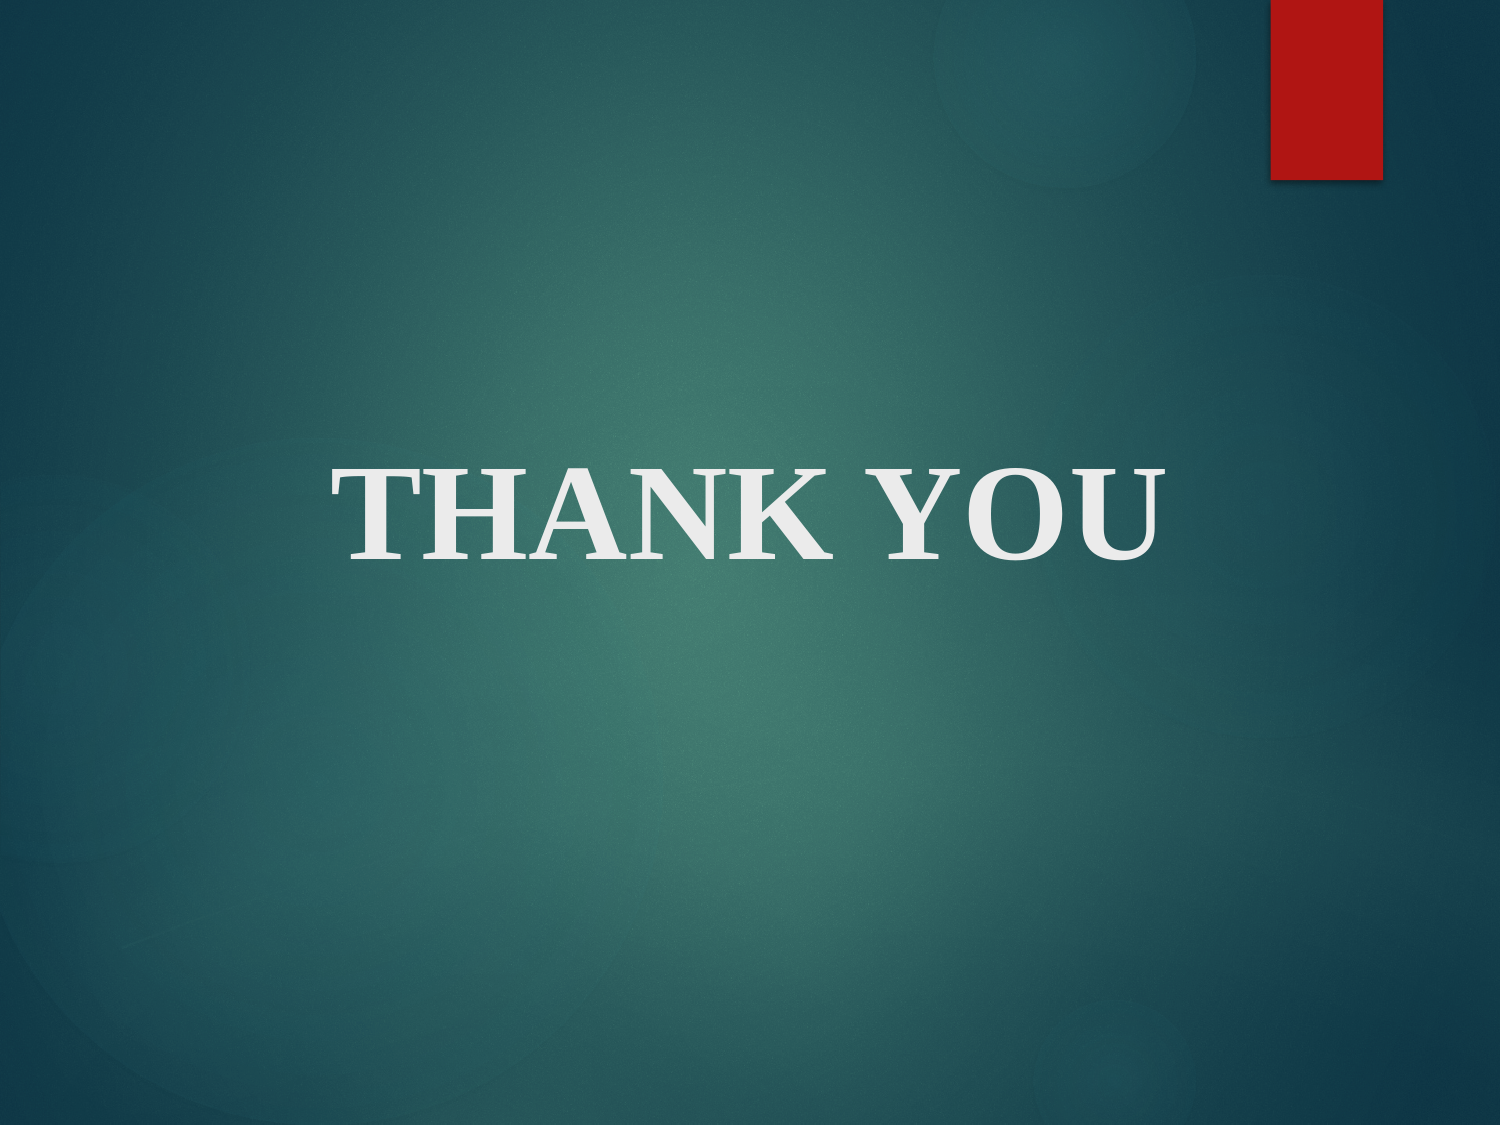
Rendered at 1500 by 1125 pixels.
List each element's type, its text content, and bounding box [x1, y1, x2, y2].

title THANK YOU [171, 414, 1329, 645]
